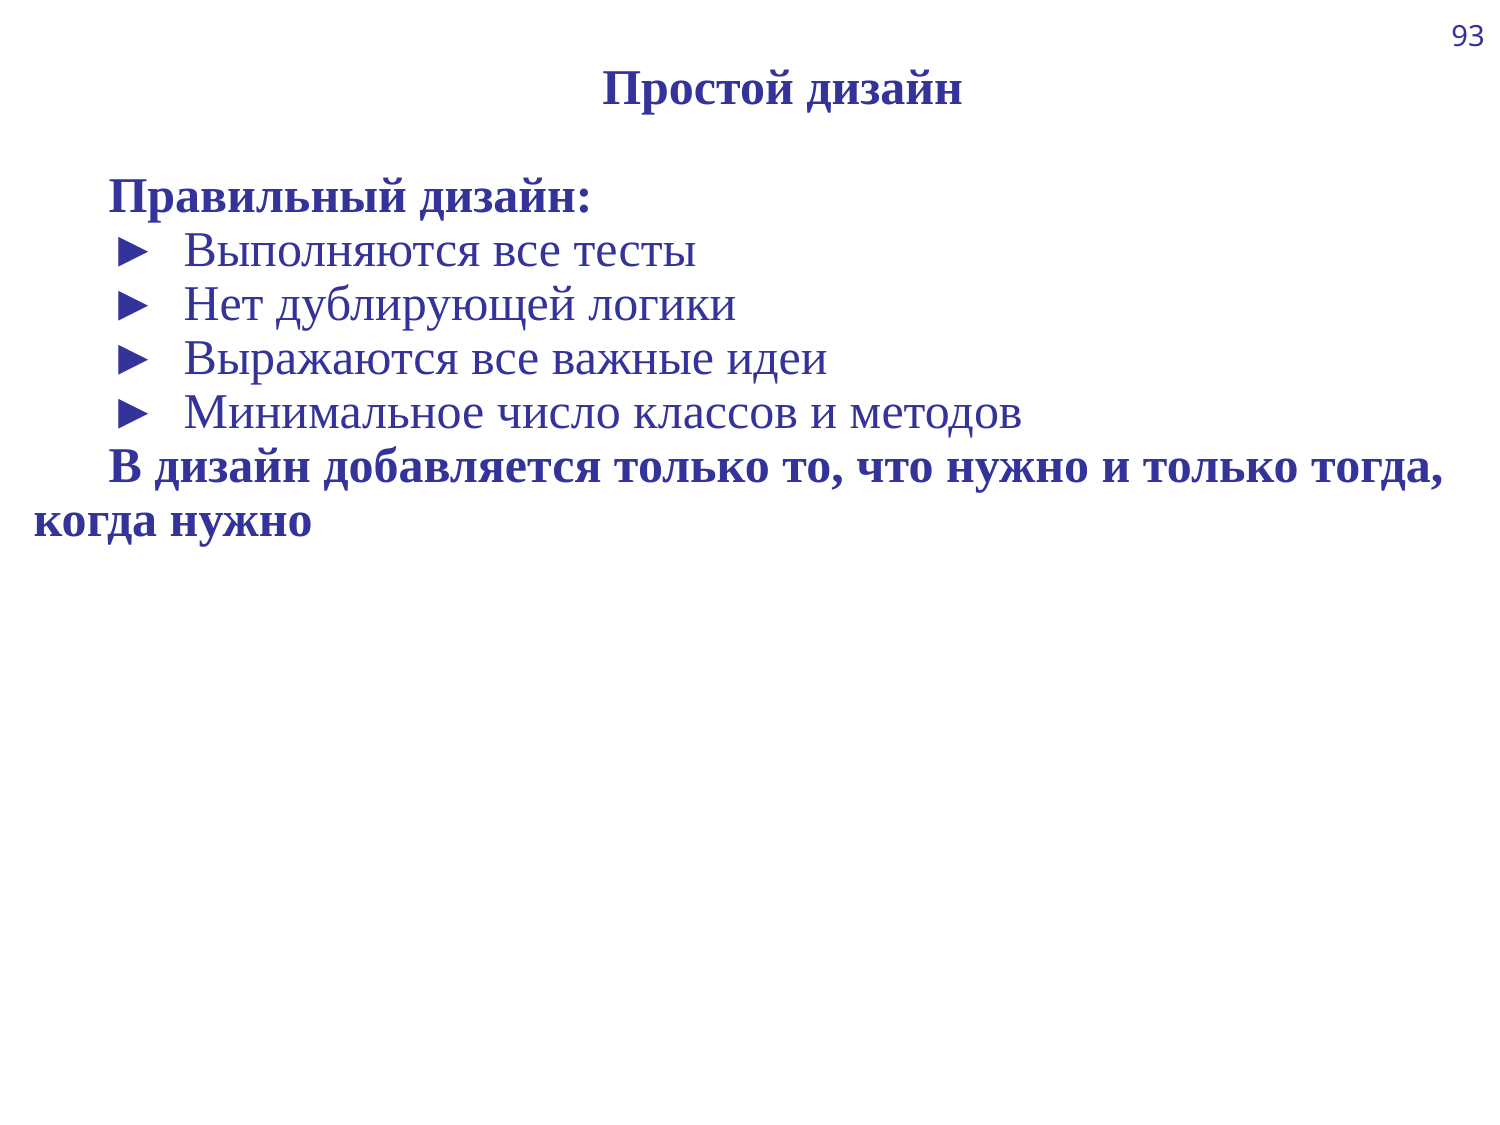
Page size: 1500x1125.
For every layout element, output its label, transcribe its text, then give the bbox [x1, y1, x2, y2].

text_box Простой дизайн Правильный дизайн: ► Выполняются все тесты ► Нет дублирующей логики ► Выражаются все важные идеи ► Минимальное число классов и методов В дизайн добавляется только то, что нужно и только тогда, когда нужно [18, 54, 1472, 555]
slide_number 93 [1299, 0, 1500, 75]
